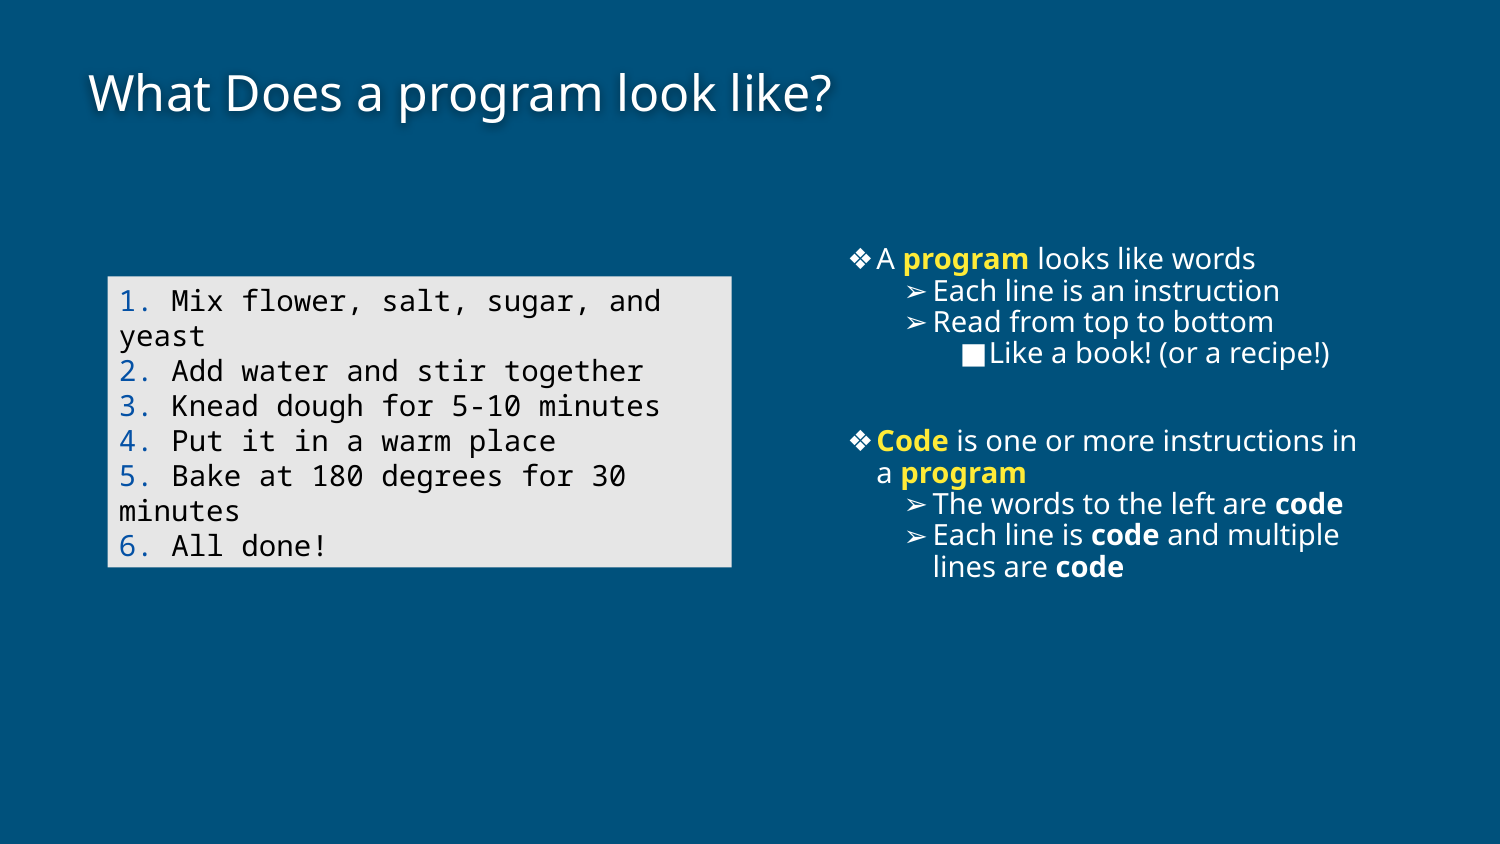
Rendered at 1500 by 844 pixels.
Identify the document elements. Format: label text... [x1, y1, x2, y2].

text_box 1. Mix flower, salt, sugar, and yeast 2. Add water and stir together 3. Knead dough for 5-10 minutes 4. Put it in a warm place 5. Bake at 180 degrees for 30 minutes 6. All done! [107, 276, 732, 568]
list A program looks like words Each line is an instruction Read from top to bottom Like a book! (or a recipe!) Code is one or more instructions in a program The words to the left are code Each line is code and multiple lines are code [836, 238, 1382, 628]
title What Does a program look like? [77, 33, 1048, 157]
